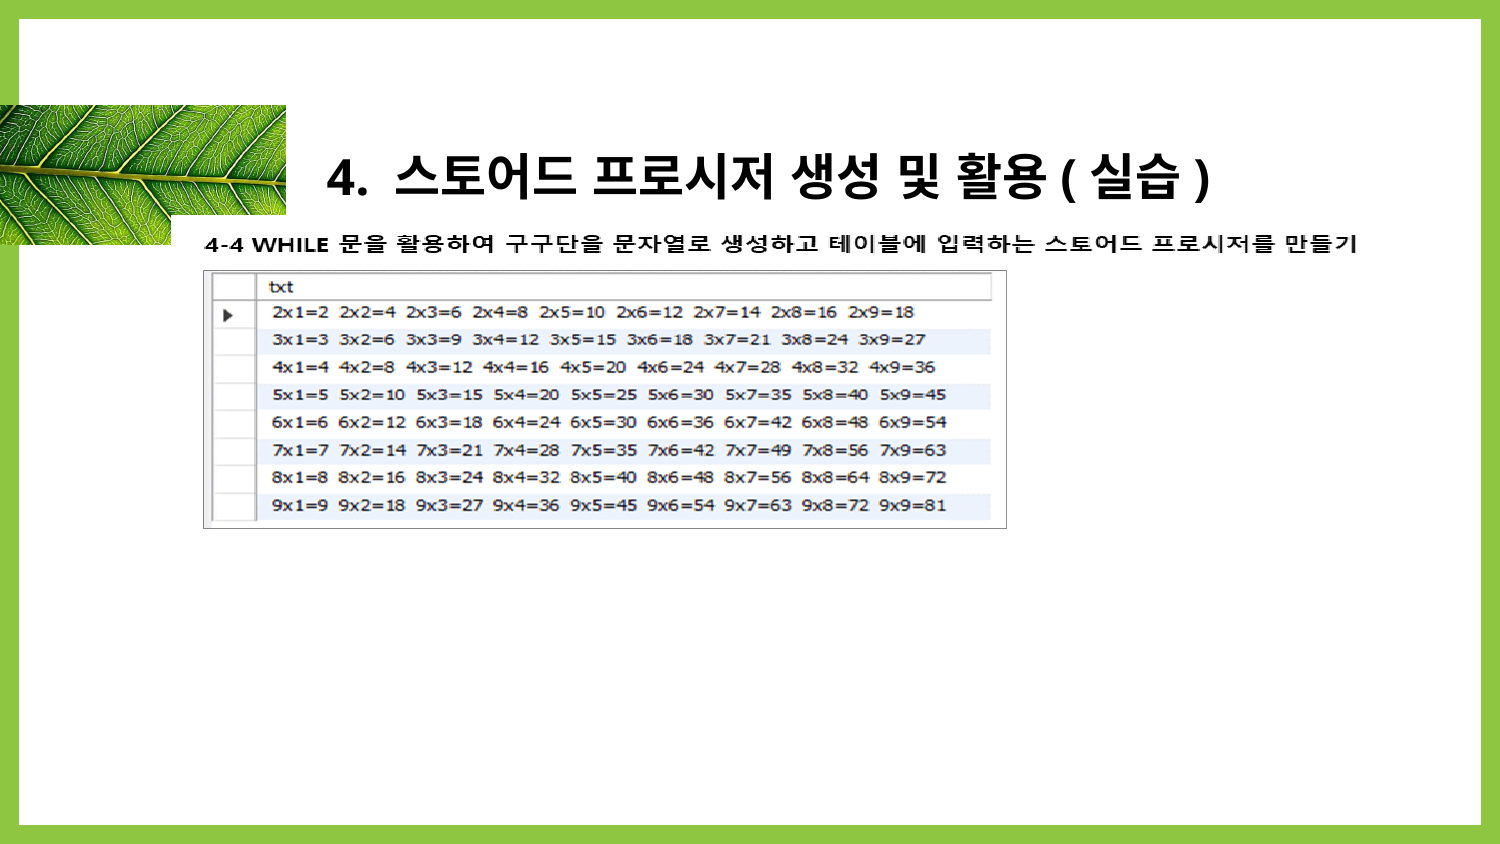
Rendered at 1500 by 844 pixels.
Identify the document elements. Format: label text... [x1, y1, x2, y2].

title 4. 스토어드 프로시저 생성 및 활용(실습) [315, 97, 1363, 213]
picture [0, 105, 1399, 825]
